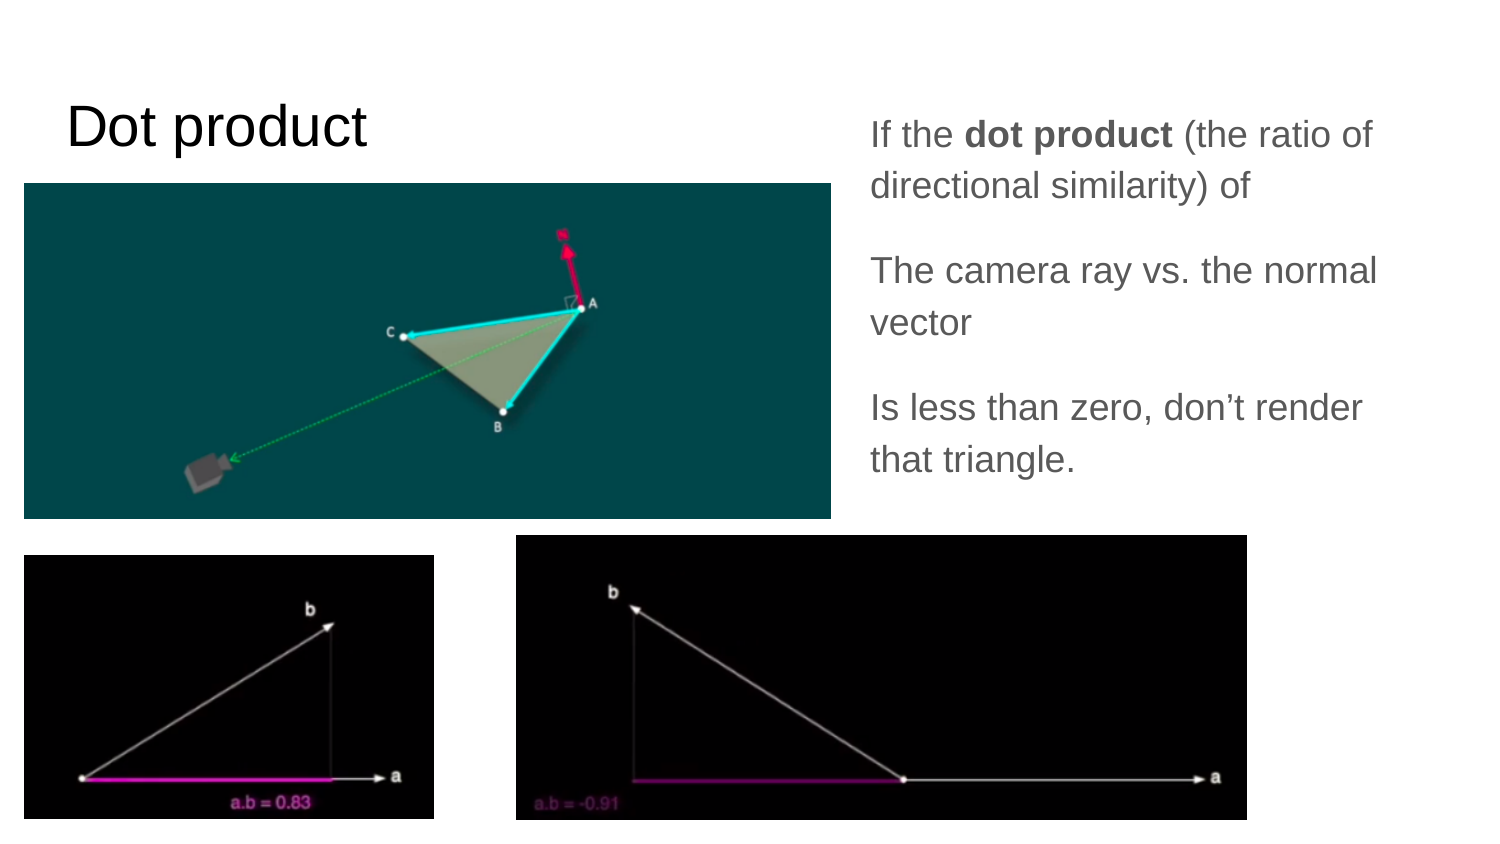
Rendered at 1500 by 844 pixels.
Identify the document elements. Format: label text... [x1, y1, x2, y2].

picture [516, 535, 1247, 820]
picture [24, 183, 831, 520]
picture [24, 555, 434, 819]
list If the dot product (the ratio of directional similarity) of The camera ray vs. the normal vector Is less than zero, don’t render that triangle. [855, 87, 1449, 649]
title Dot product [51, 72, 1449, 167]
